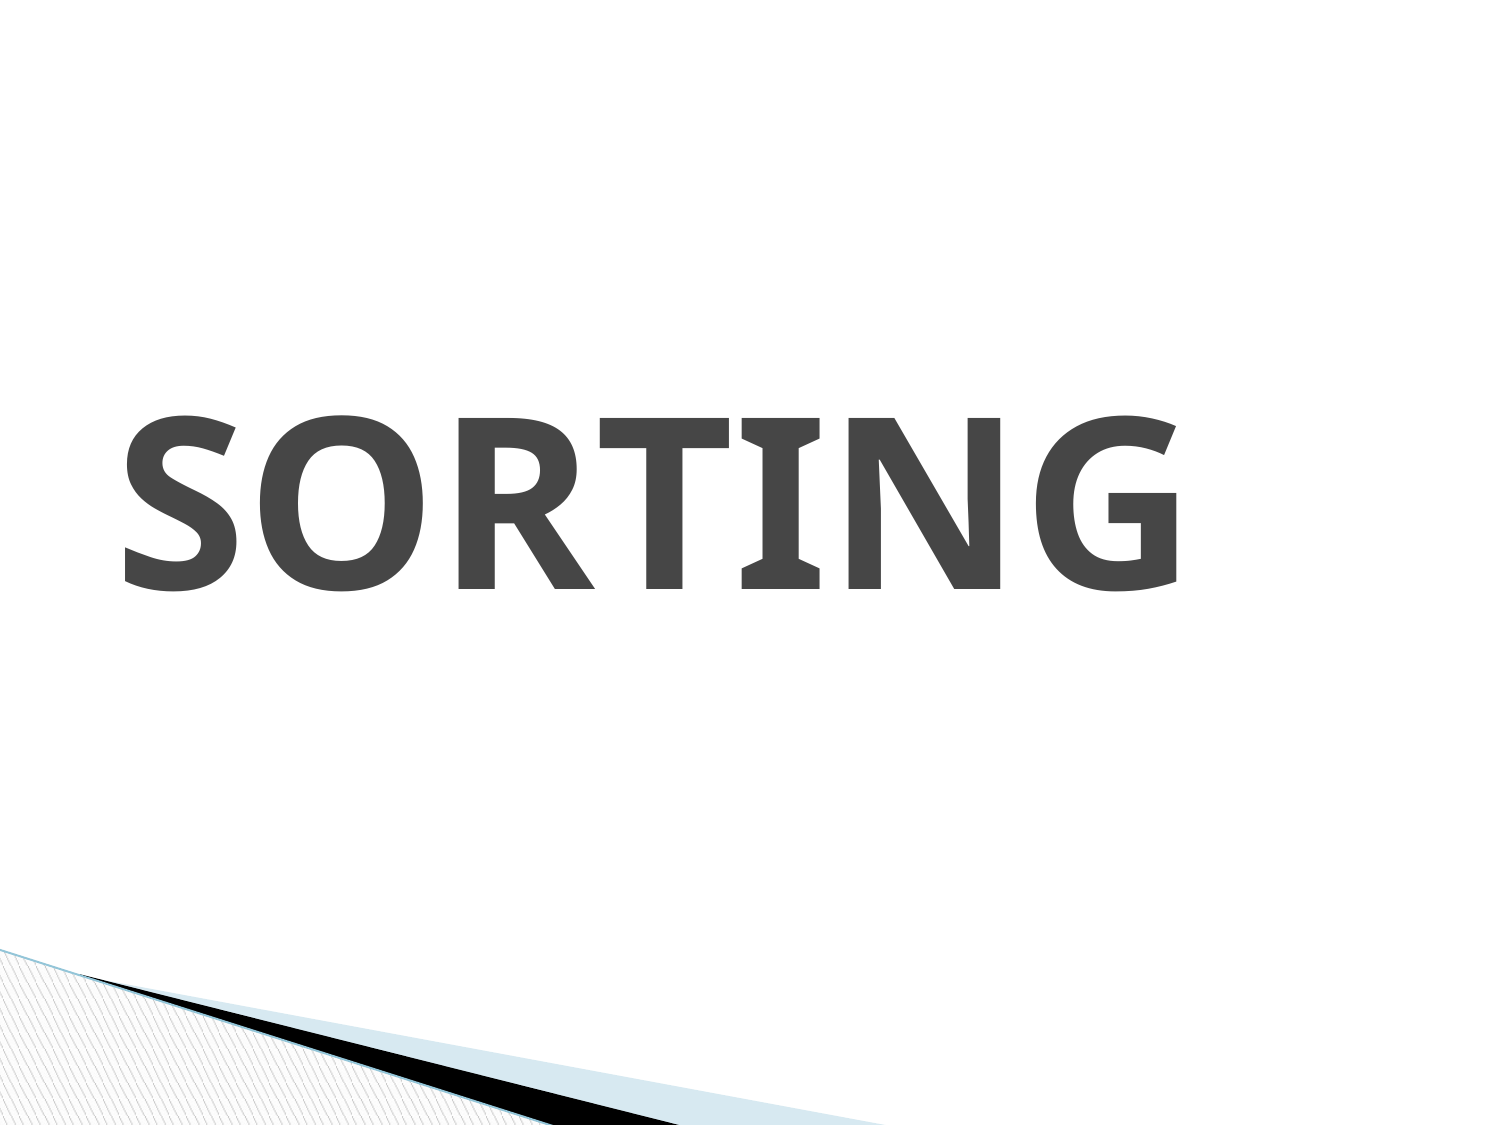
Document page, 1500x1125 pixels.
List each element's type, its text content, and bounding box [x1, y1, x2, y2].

title SORTING [99, 399, 1450, 588]
